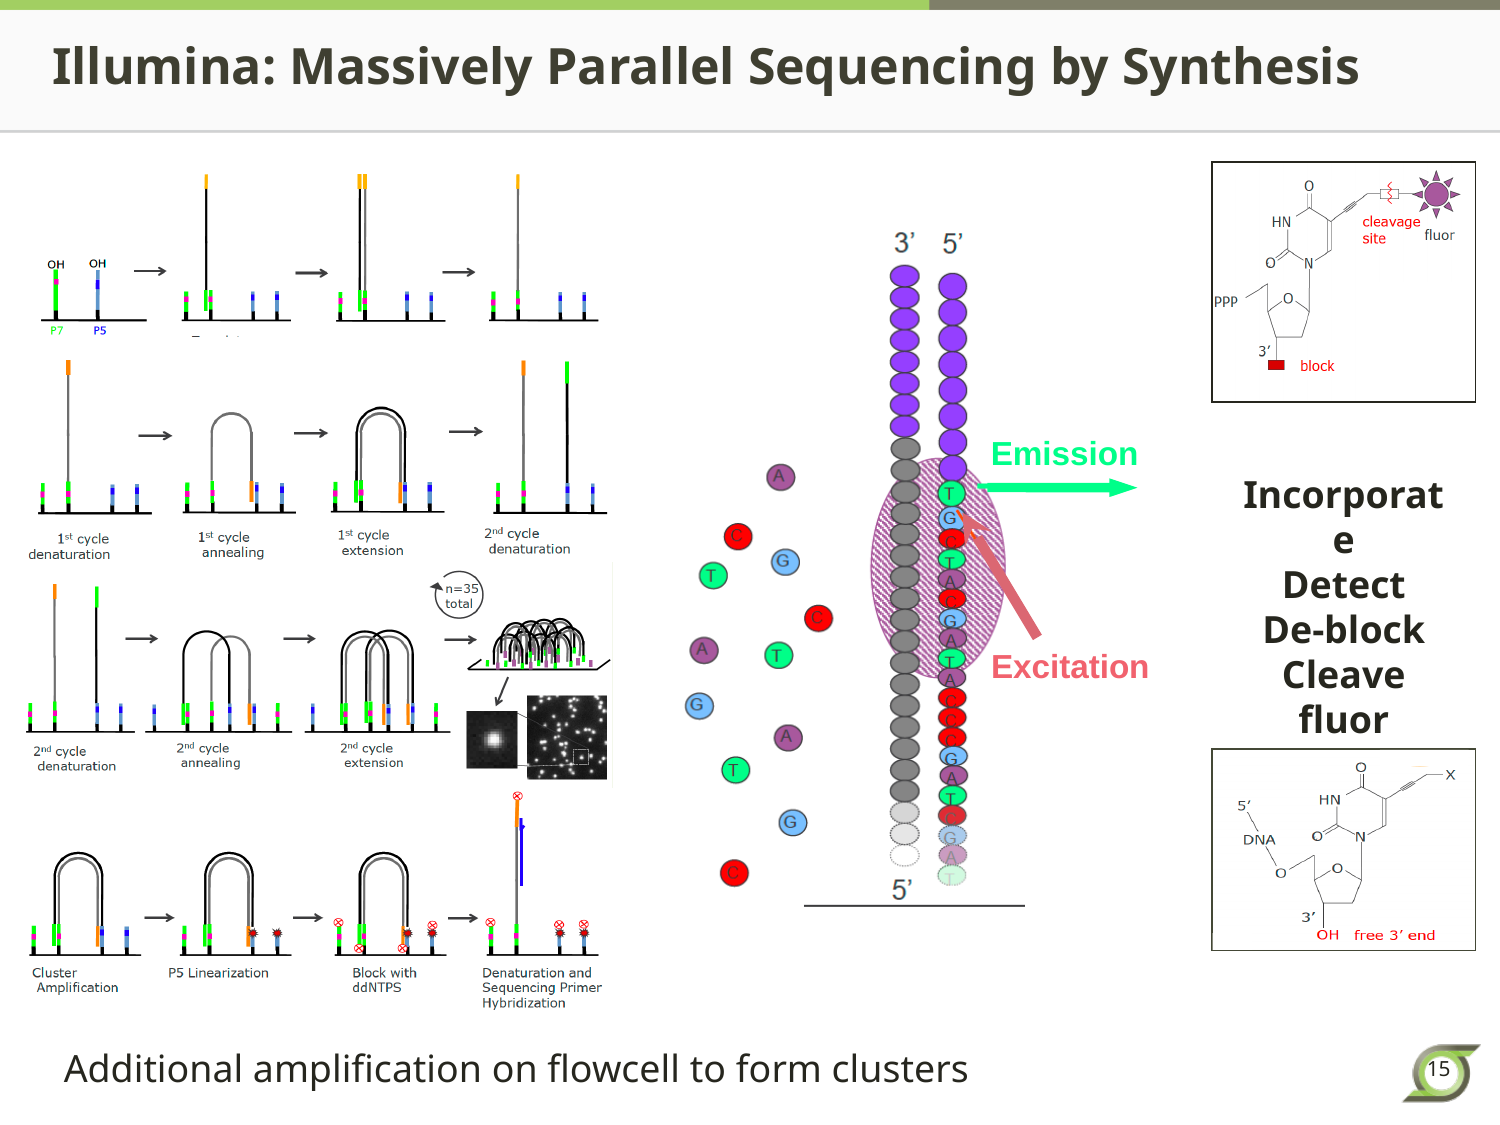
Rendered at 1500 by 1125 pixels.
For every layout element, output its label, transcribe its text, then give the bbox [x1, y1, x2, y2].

title Illumina: Massively Parallel Sequencing by Synthesis [37, 18, 1454, 112]
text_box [657, 208, 1167, 917]
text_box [1212, 162, 1476, 951]
text_box Additional amplification on flowcell to form clusters [48, 1037, 985, 1098]
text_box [25, 137, 613, 1013]
